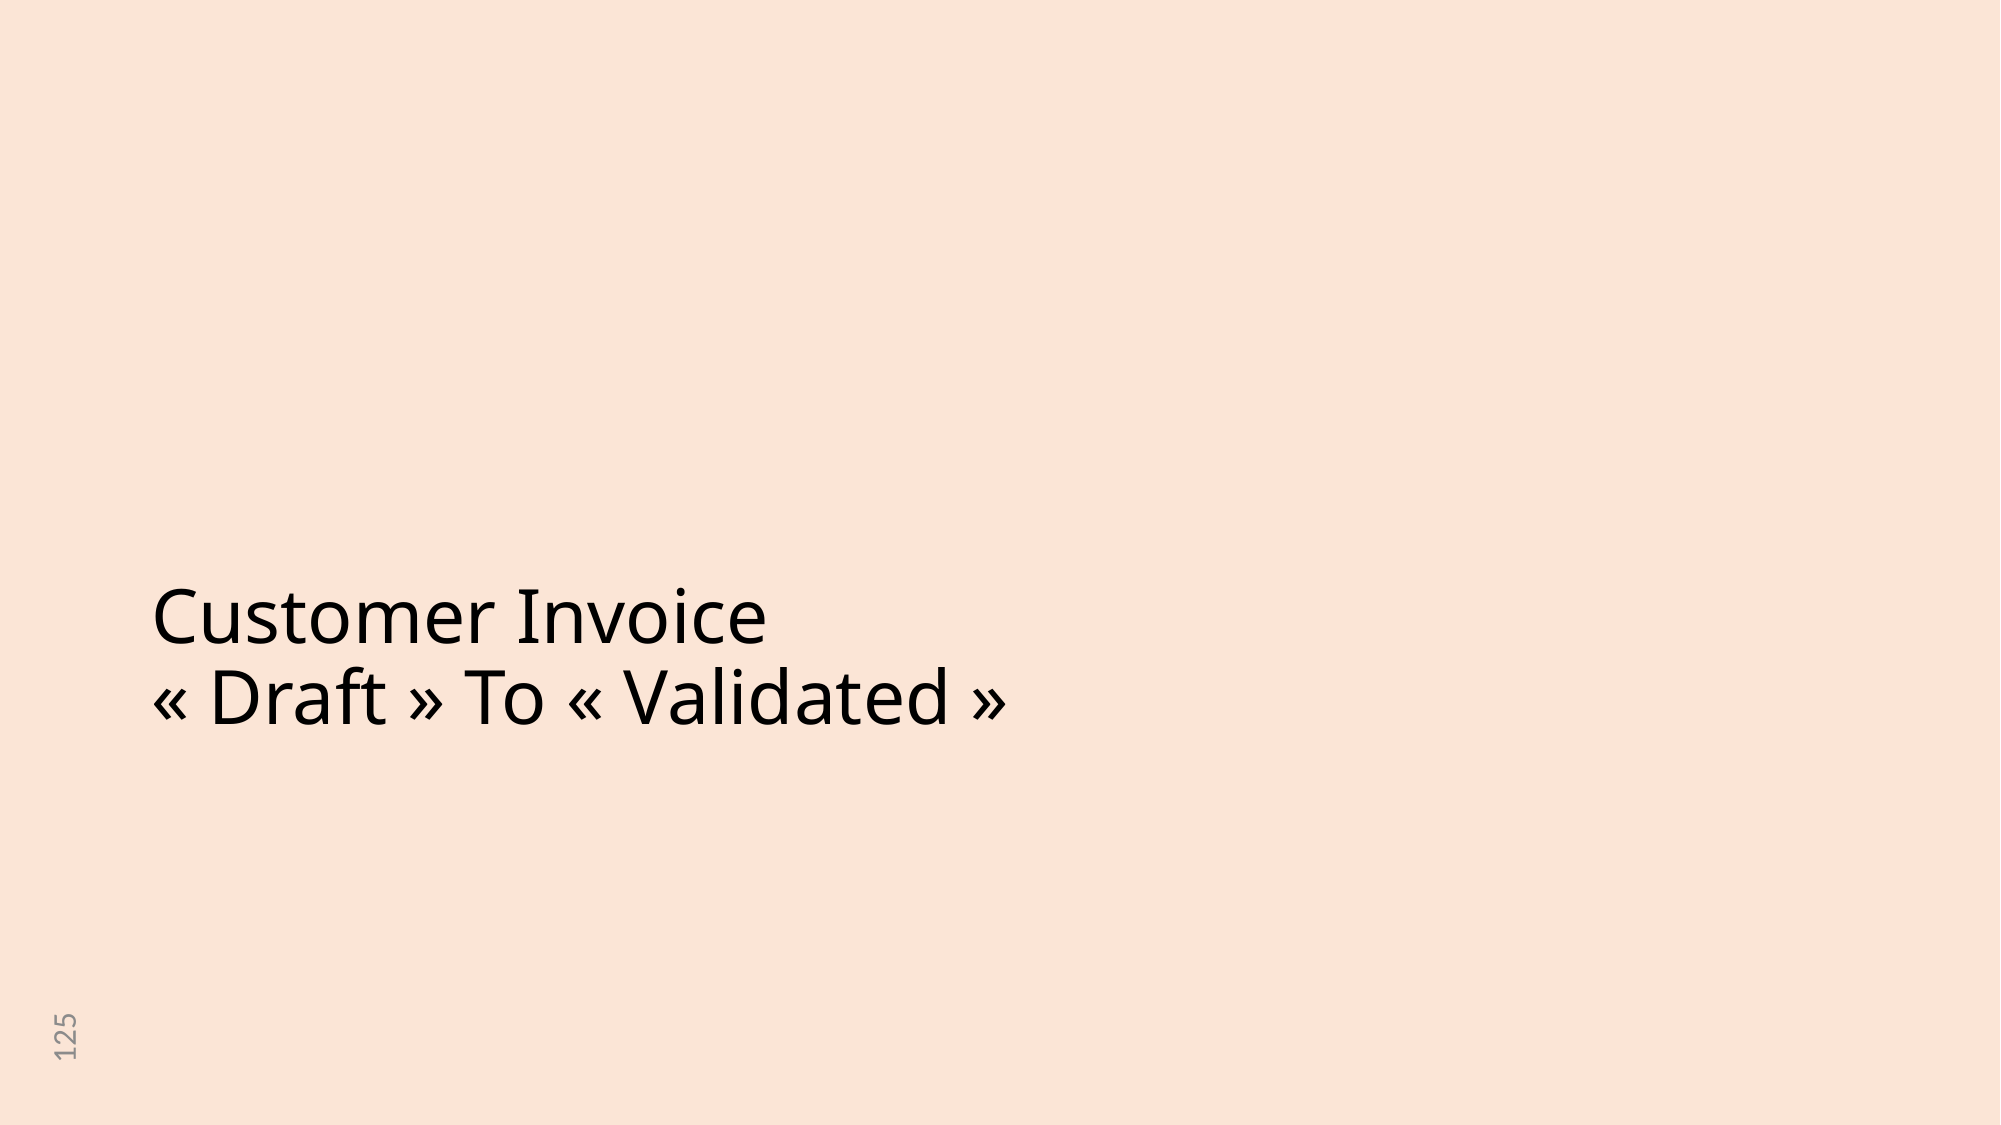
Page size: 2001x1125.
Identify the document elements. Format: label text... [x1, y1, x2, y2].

title Customer Invoice « Draft » To « Validated » [136, 280, 1862, 749]
slide_number 125 [32, 969, 93, 1108]
